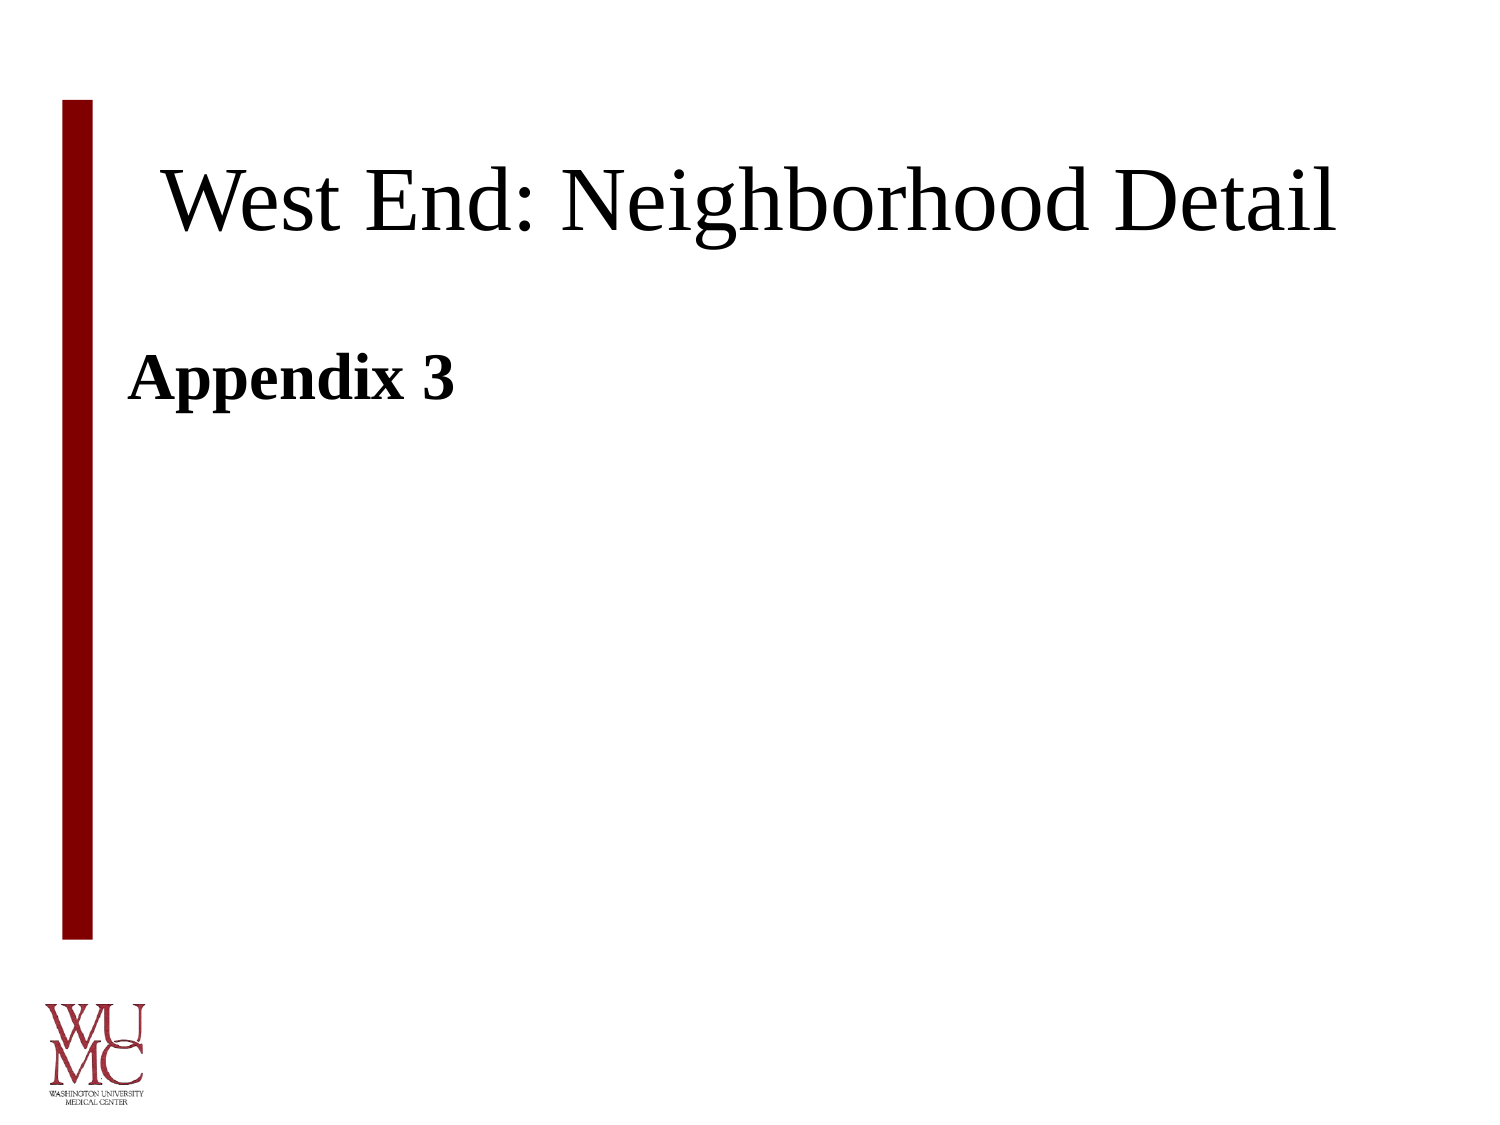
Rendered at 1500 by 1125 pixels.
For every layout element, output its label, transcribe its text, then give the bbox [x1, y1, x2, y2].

list Appendix 3 [112, 324, 1388, 1001]
title West End: Neighborhood Detail [112, 99, 1388, 288]
picture [41, 996, 156, 1113]
